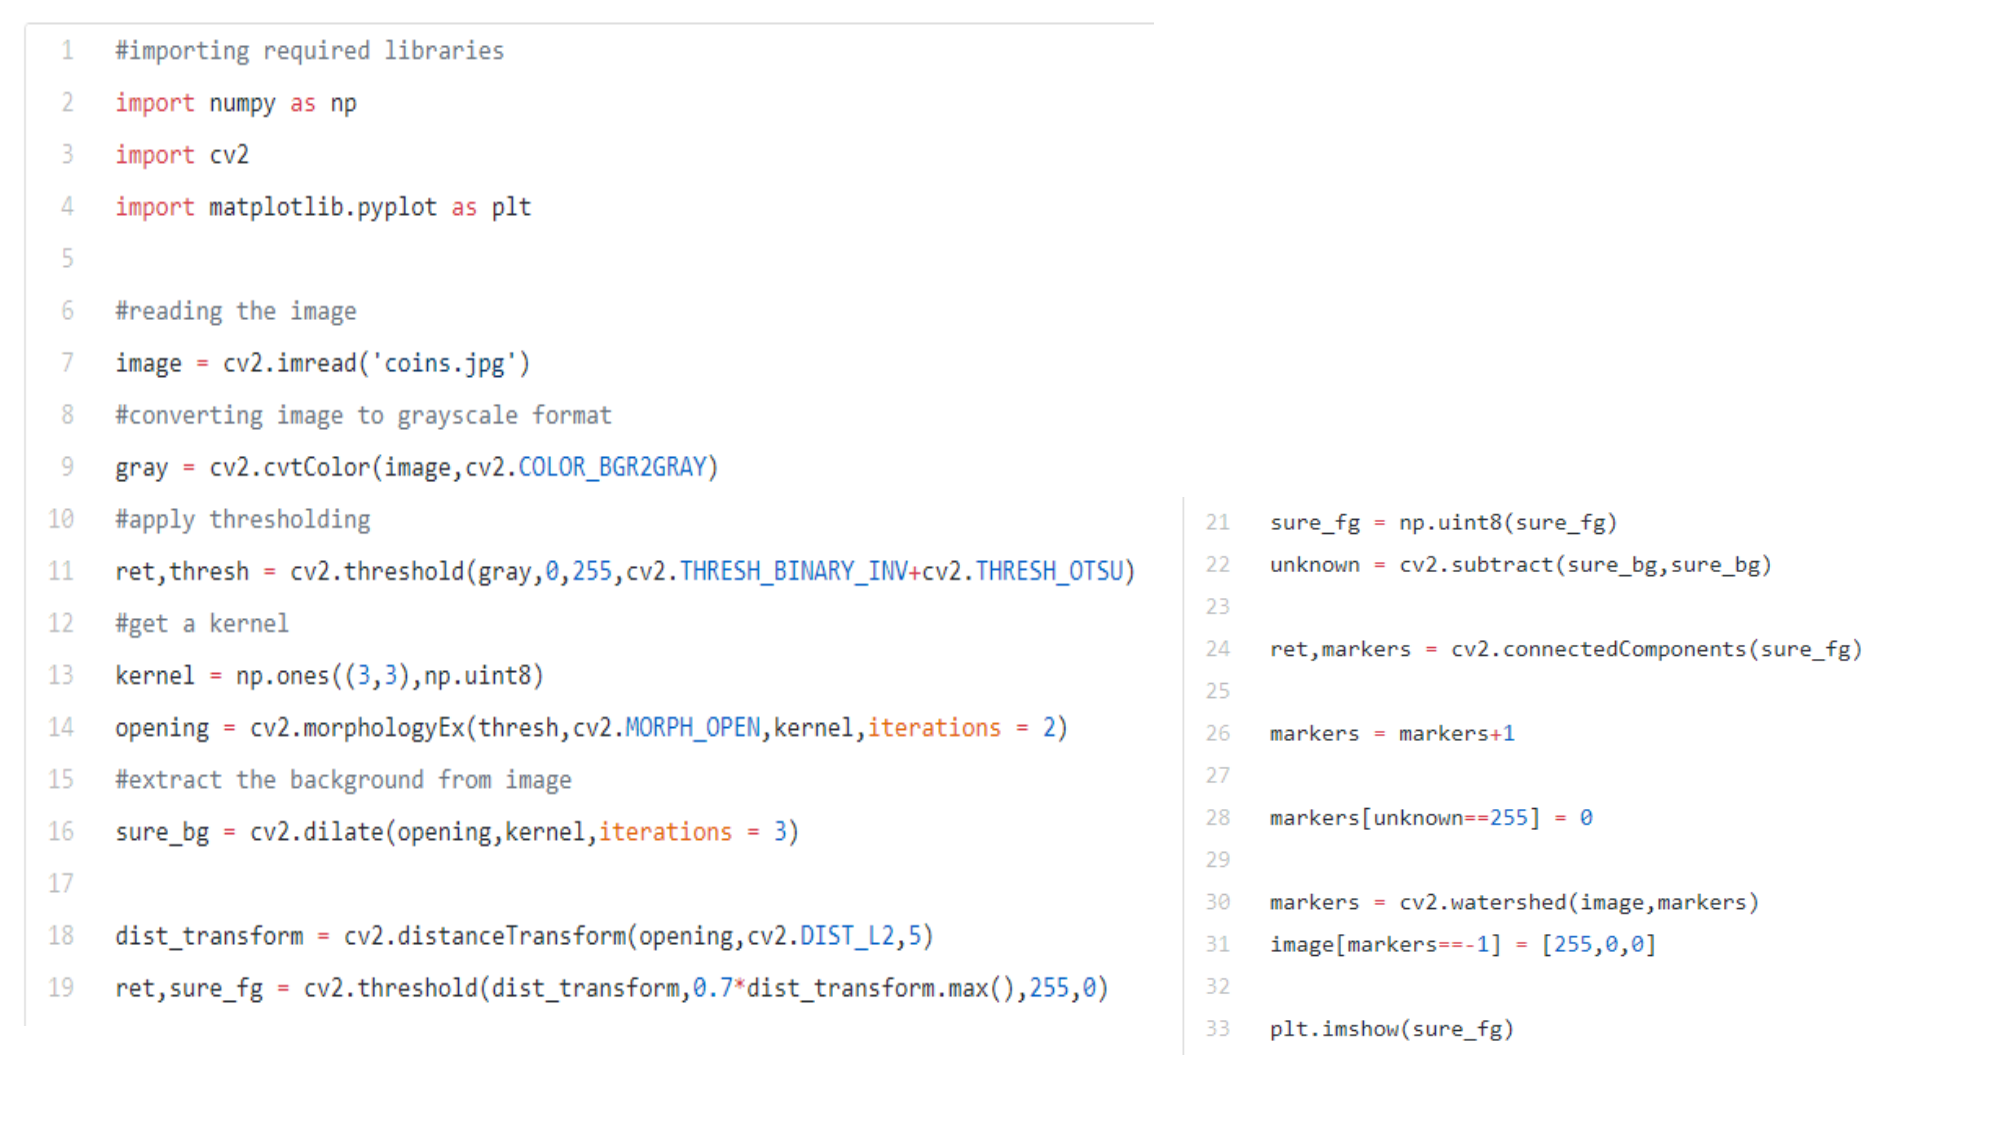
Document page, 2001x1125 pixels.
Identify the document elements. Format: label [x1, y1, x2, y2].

picture [18, 21, 1154, 1026]
picture [1175, 496, 1889, 1055]
